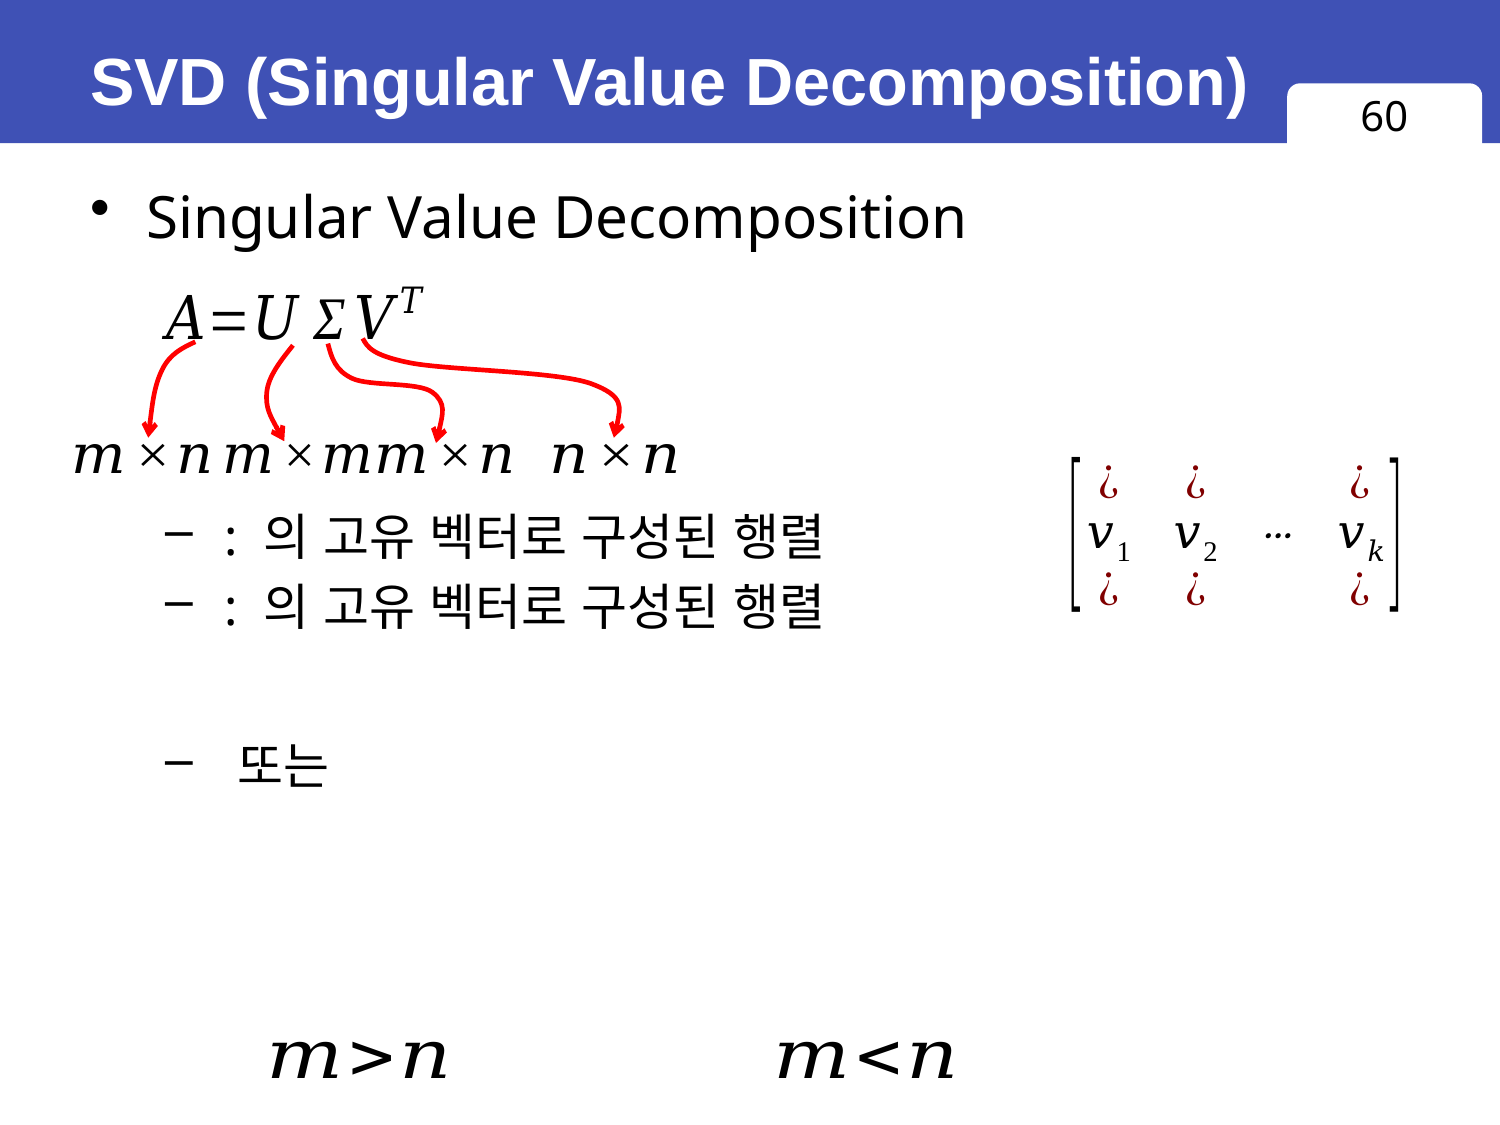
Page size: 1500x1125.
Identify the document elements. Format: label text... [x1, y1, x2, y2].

text_box [142, 339, 197, 438]
text_box [325, 343, 446, 443]
text_box [264, 343, 295, 442]
text_box [360, 337, 624, 438]
slide_number 60 [1286, 81, 1483, 161]
title SVD (Singular Value Decomposition) [74, 16, 1426, 141]
